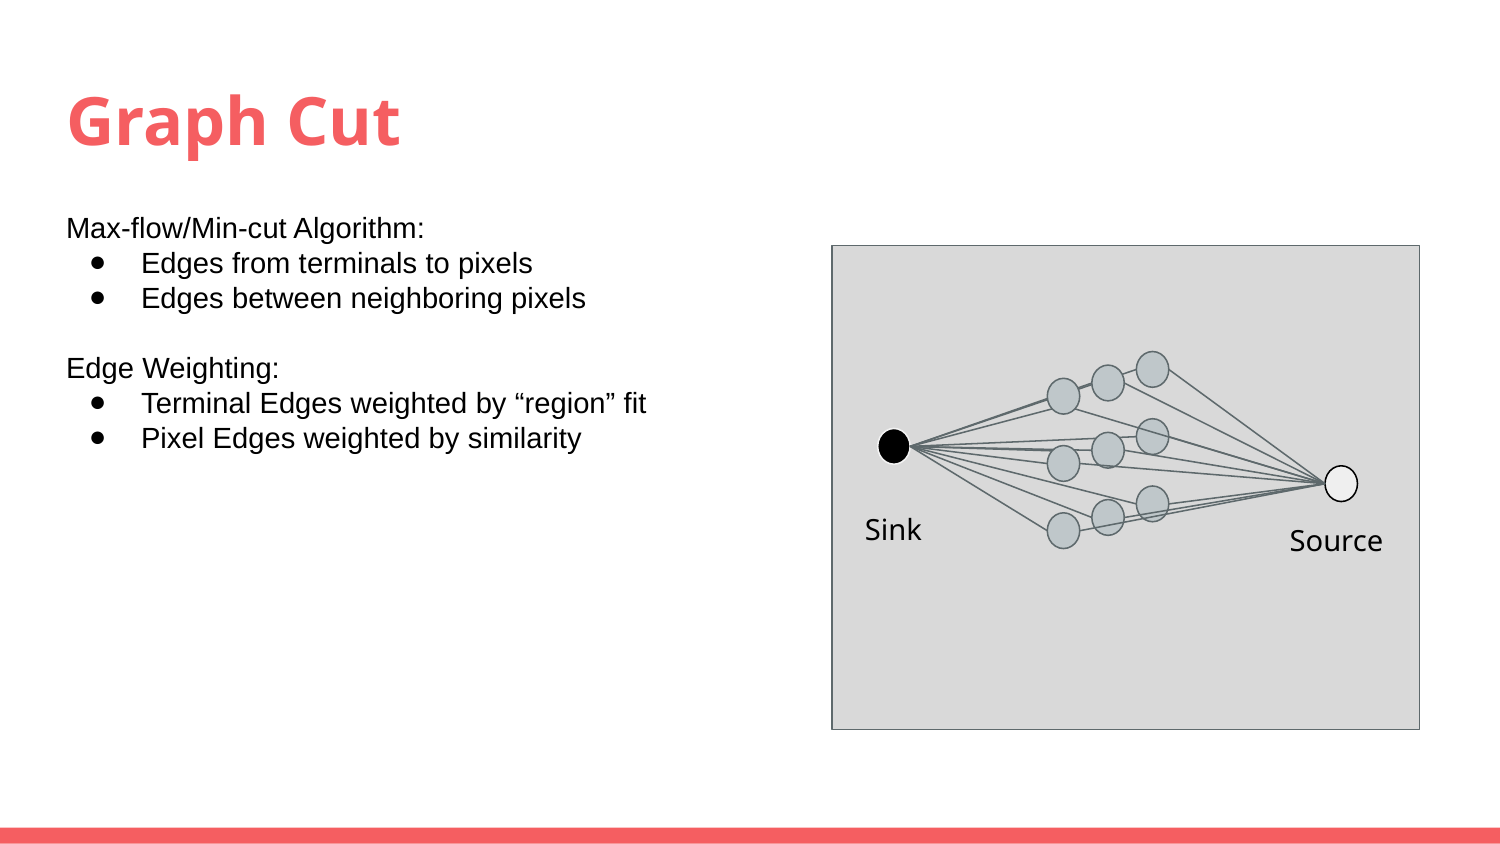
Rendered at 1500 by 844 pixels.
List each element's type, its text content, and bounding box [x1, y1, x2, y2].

text_box [858, 245, 1420, 730]
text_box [877, 351, 1358, 549]
title Graph Cut [51, 64, 1449, 167]
text_box Sink [858, 495, 881, 558]
text_box Source [1274, 507, 1400, 569]
text_box Max-flow/Min-cut Algorithm: Edges from terminals to pixels Edges between neighboring pixels Edge Weighting: Terminal Edges weighted by “region” fit Pixel Edges weighted by similarity [51, 194, 858, 764]
